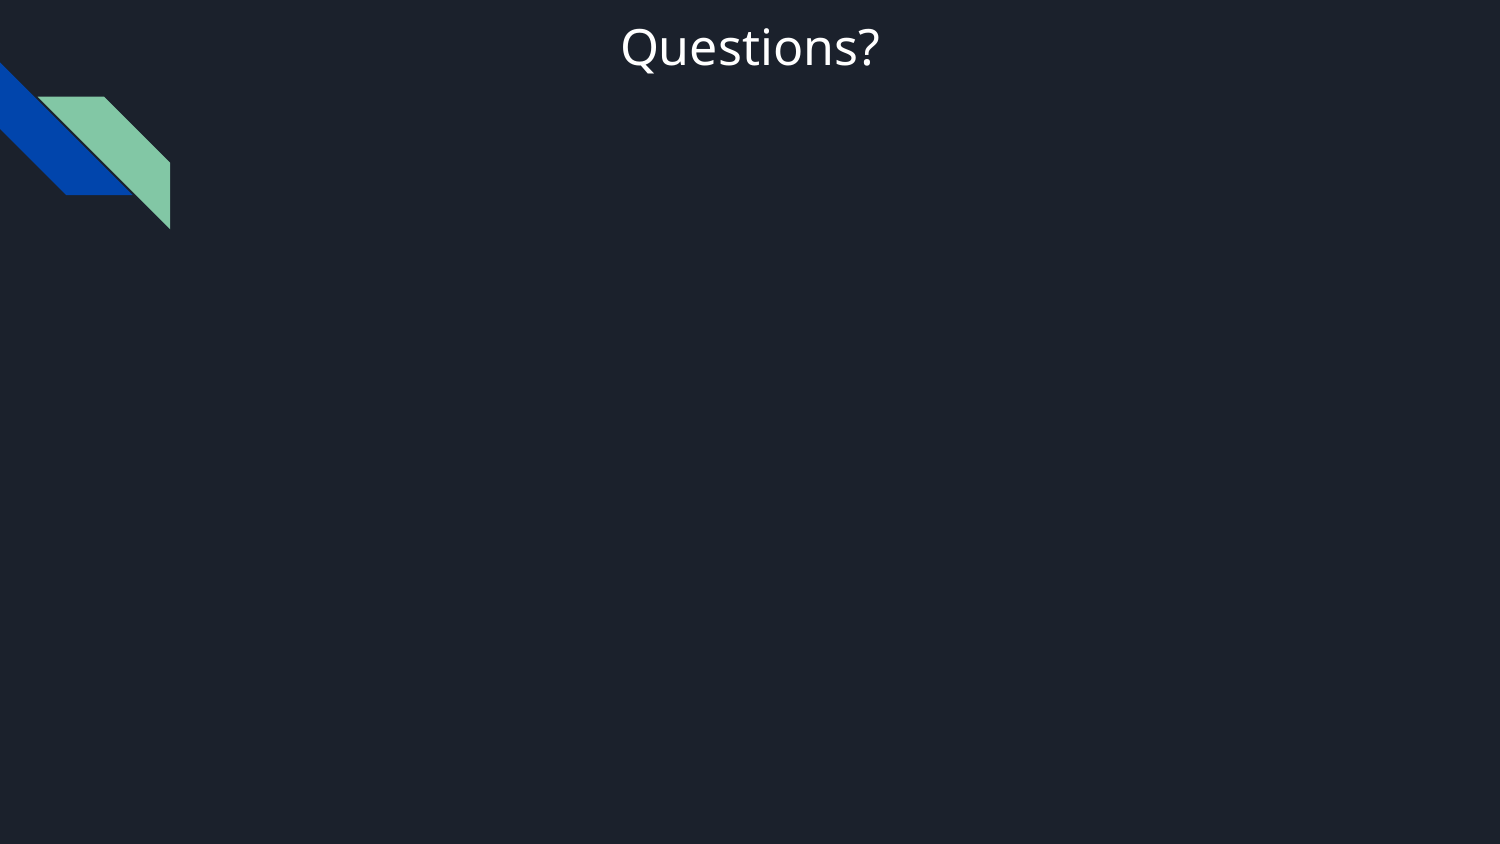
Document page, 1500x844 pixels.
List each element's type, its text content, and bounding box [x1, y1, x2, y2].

title Questions? [172, 0, 1328, 150]
